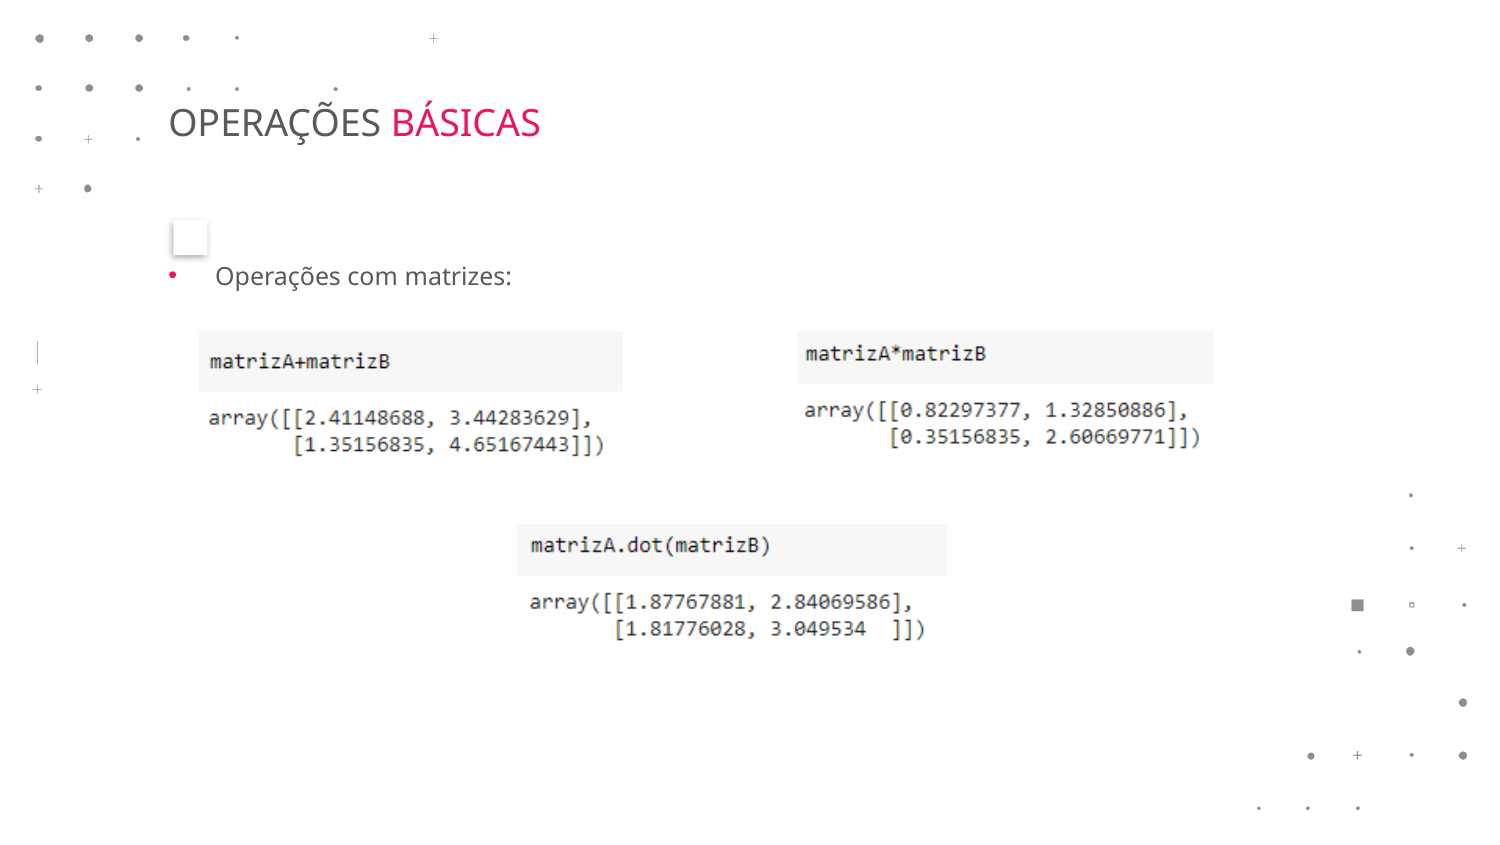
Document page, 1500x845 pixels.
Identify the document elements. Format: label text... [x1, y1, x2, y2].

text_box Operações com matrizes: [153, 237, 721, 298]
picture [33, 34, 1467, 810]
text_box OPERAÇÕES BÁSICAS [153, 91, 867, 151]
